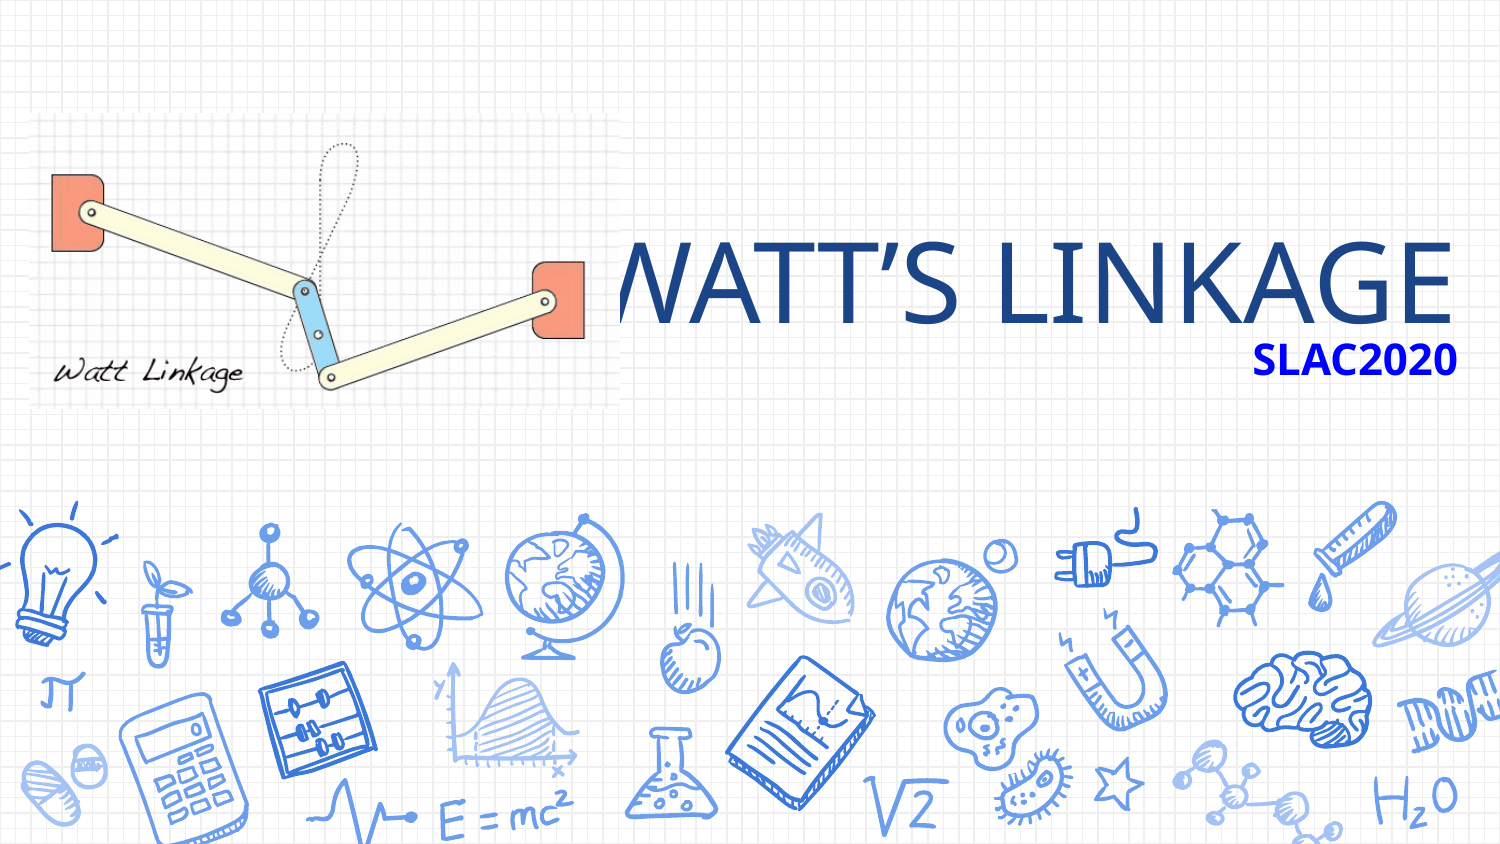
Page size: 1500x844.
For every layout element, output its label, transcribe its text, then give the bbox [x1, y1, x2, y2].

title WATT’S LINKAGE [624, 183, 1473, 374]
picture [29, 113, 620, 409]
text_box SLAC2020 [714, 316, 1473, 392]
